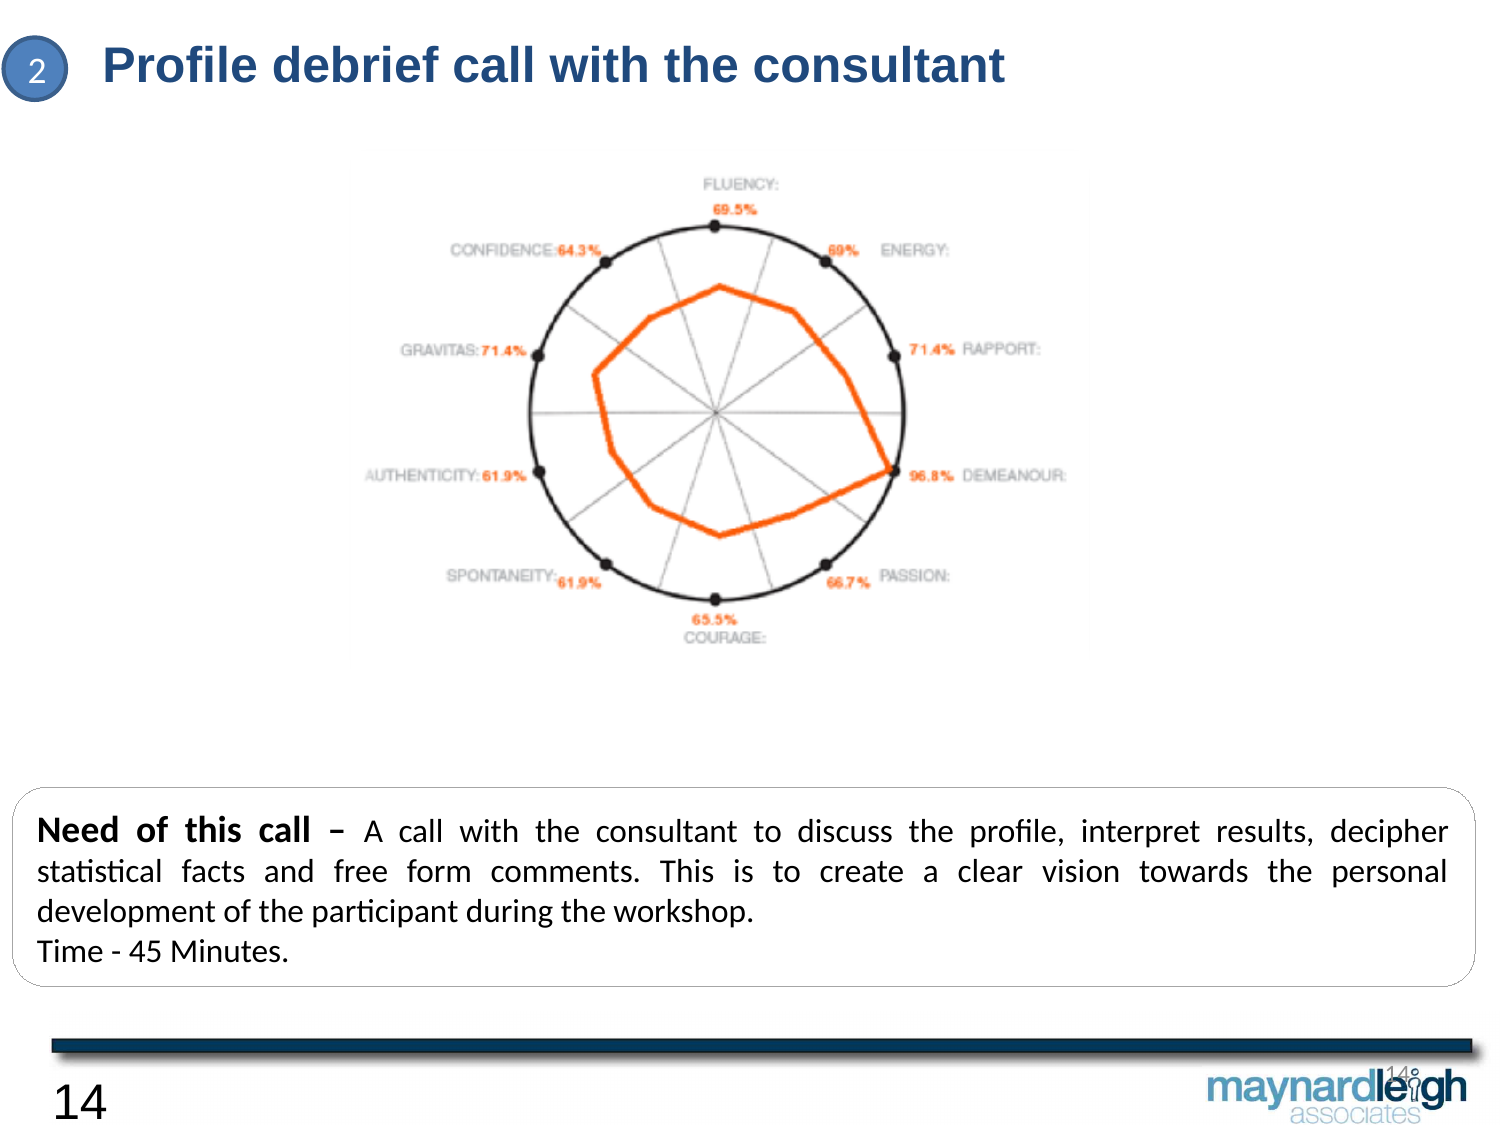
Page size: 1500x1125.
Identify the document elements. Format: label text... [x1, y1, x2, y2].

picture [349, 149, 1088, 678]
text_box 2 [1, 35, 69, 103]
text_box Need of this call – A call with the consultant to discuss the profile, interpret results, decipher statistical facts and free form comments. This is to create a clear vision towards the personal development of the participant during the workshop. Time - 45 Minutes. [12, 787, 1476, 987]
text_box Profile debrief call with the consultant [87, 24, 1425, 100]
slide_number 14 [1074, 1042, 1425, 1103]
picture [49, 1011, 1500, 1125]
